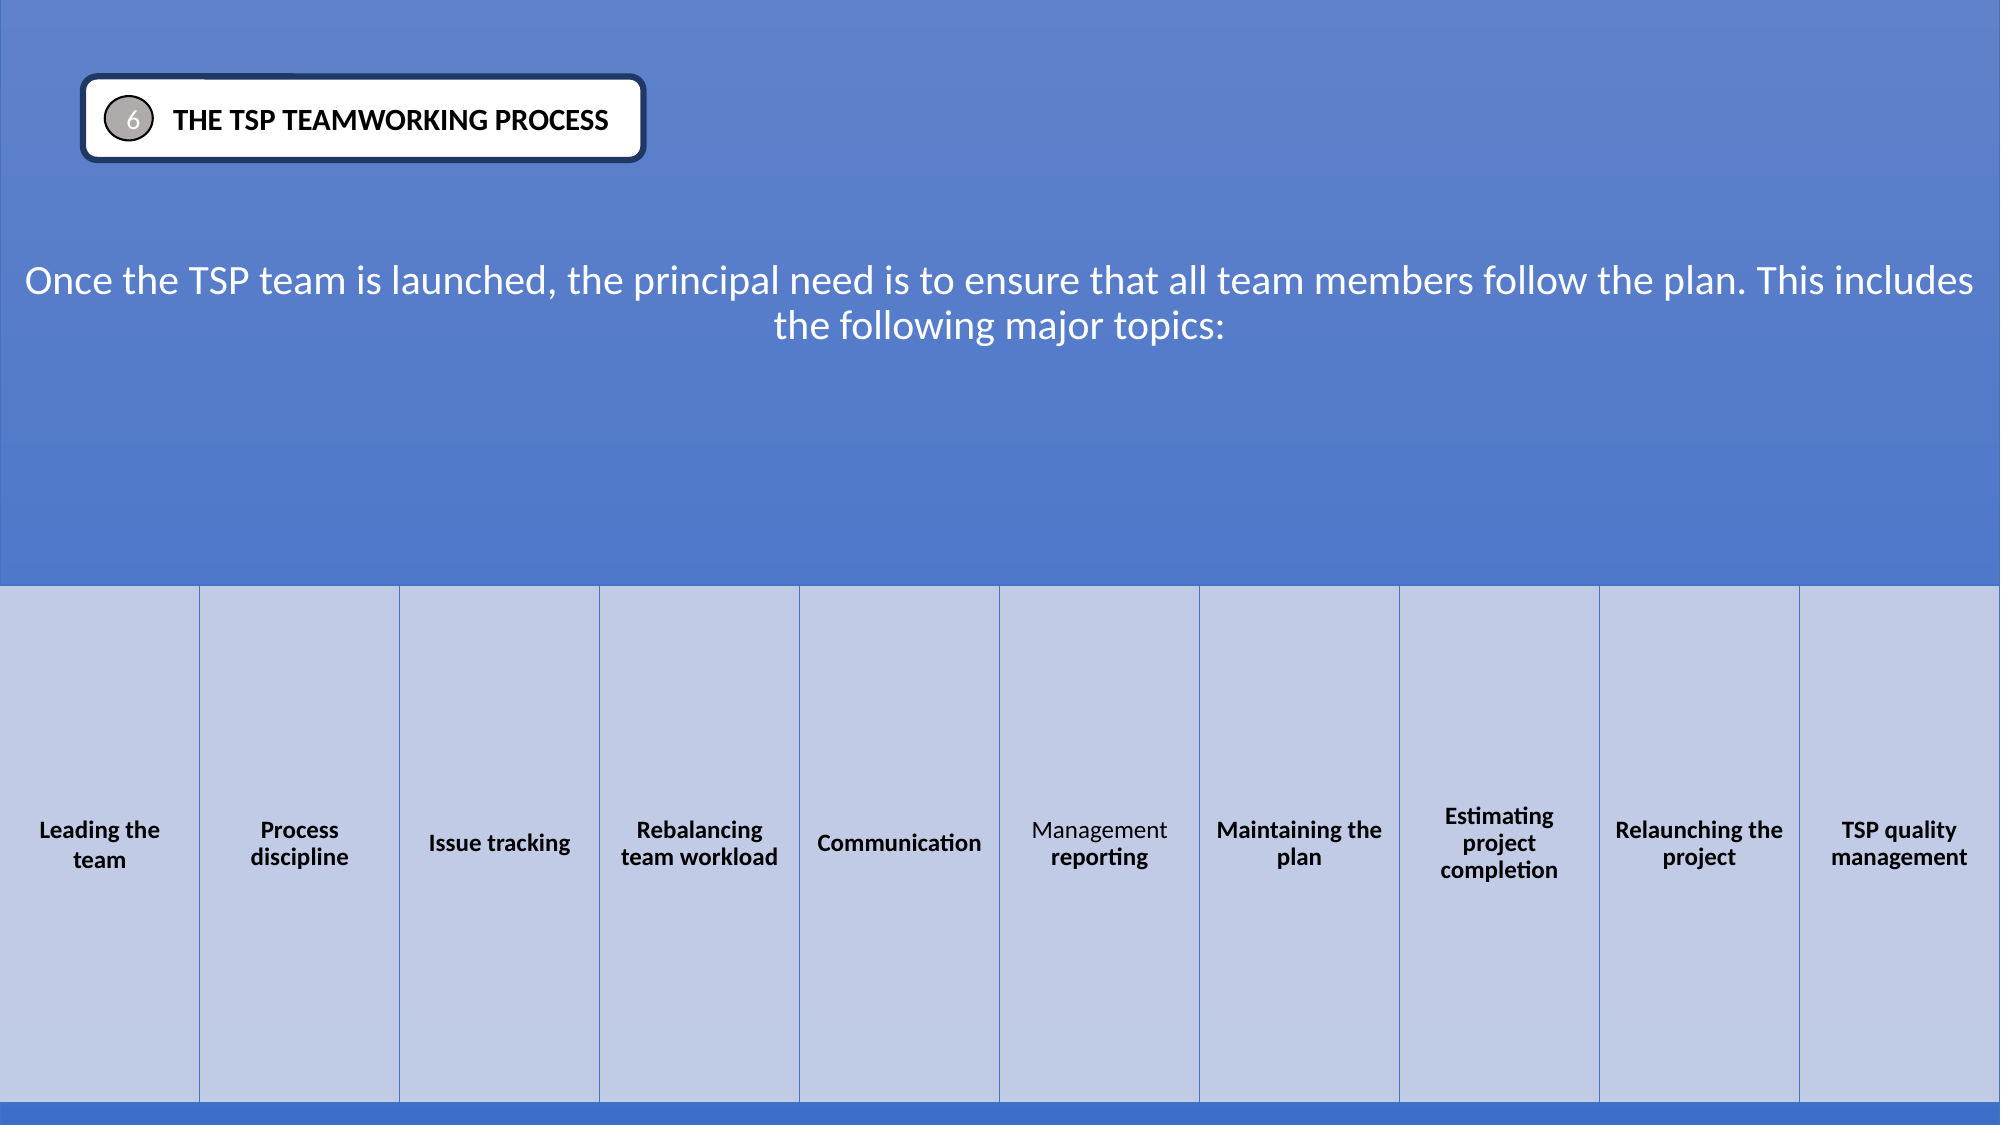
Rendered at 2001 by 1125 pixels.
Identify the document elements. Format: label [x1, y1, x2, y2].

text_box [0, 0, 2000, 1125]
